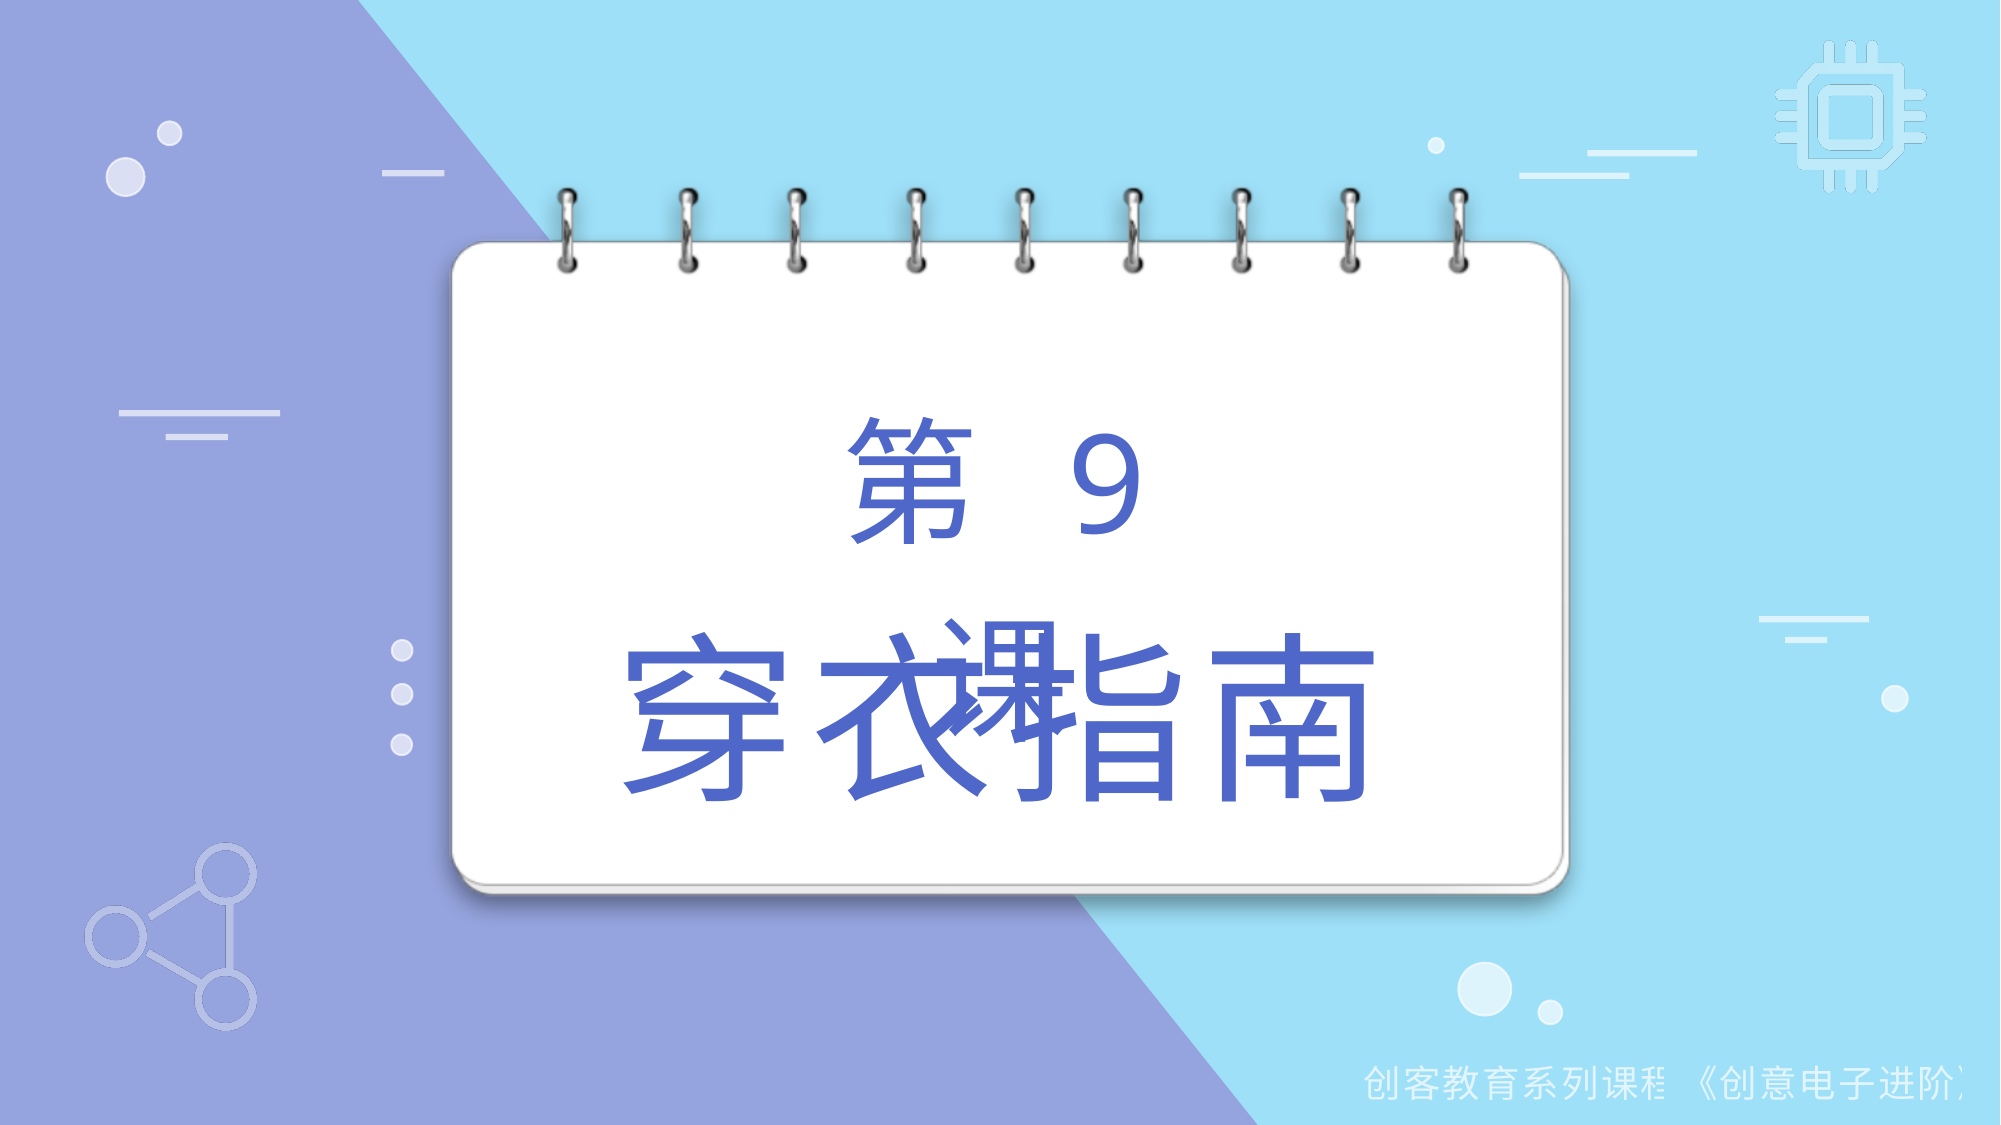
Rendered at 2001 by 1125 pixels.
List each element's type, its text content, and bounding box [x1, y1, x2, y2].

picture [411, 163, 1589, 916]
list 第 9 课 [740, 355, 1260, 552]
picture [70, 836, 271, 1037]
picture [1750, 16, 1951, 217]
list 穿衣指南 [593, 552, 1407, 835]
